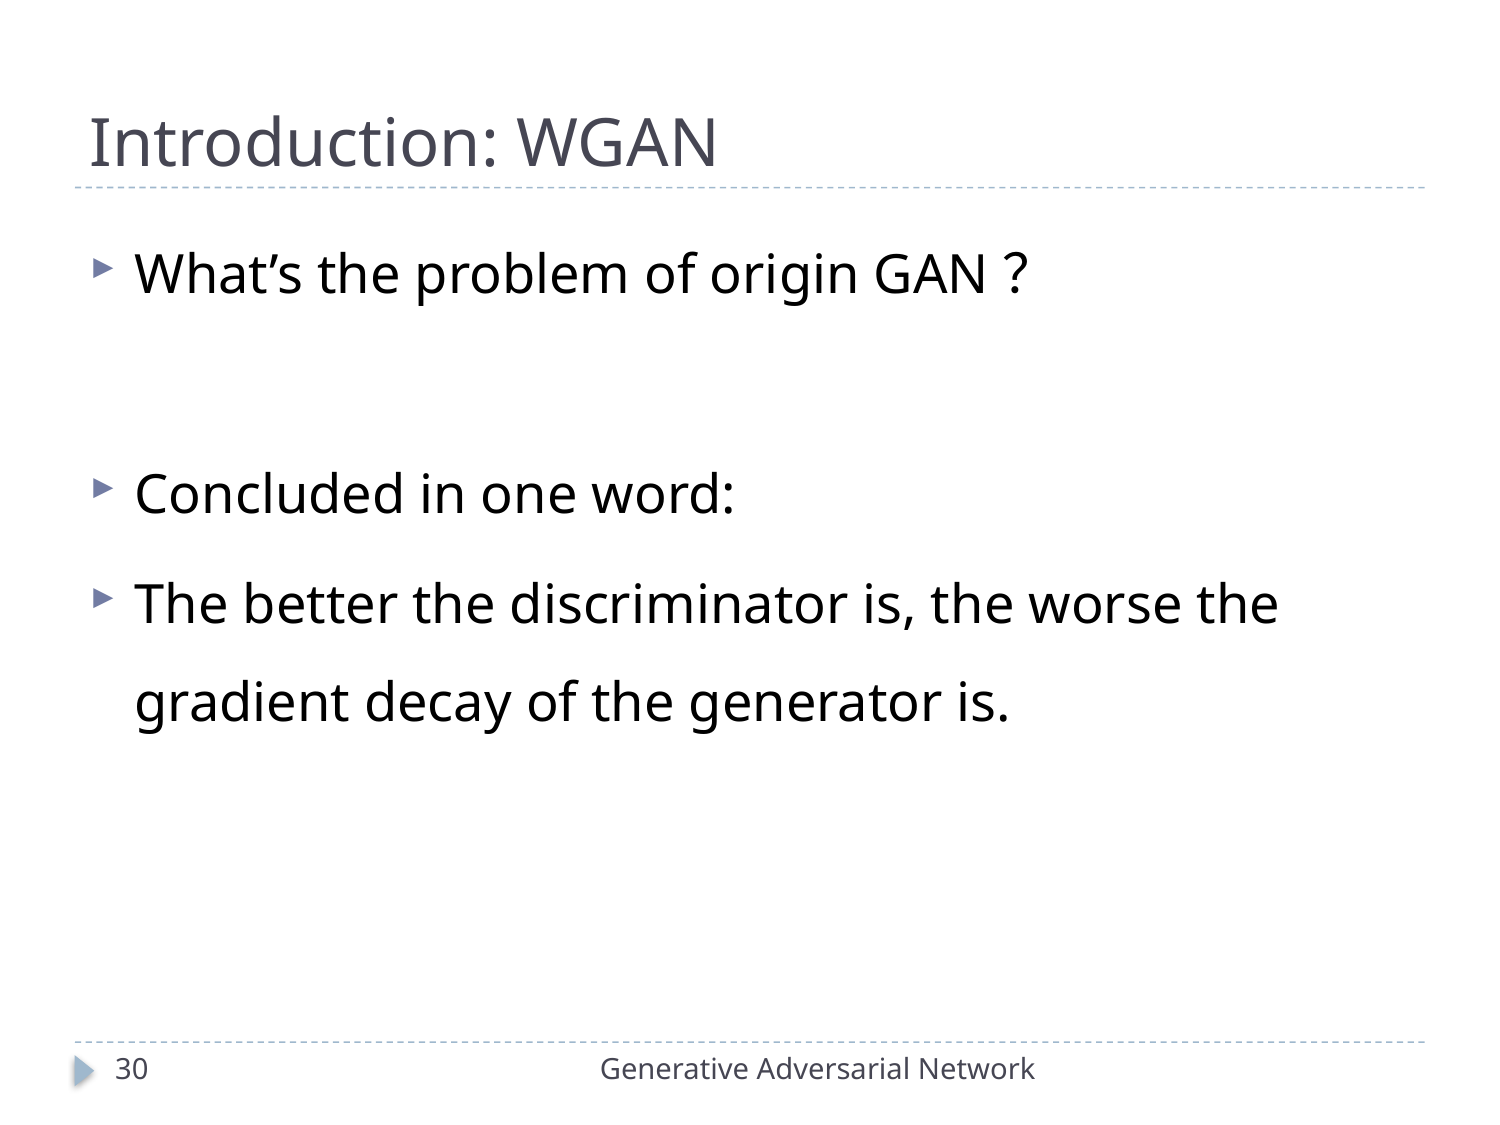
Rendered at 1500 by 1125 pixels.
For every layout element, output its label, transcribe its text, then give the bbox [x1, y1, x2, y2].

title Introduction: WGAN [75, 24, 1425, 188]
slide_number 30 [100, 1042, 426, 1103]
footer Generative Adversarial Network [475, 1042, 1051, 1103]
list What’s the problem of origin GAN？ Concluded in one word: The better the discriminator is, the worse the gradient decay of the generator is. [75, 200, 1425, 1010]
